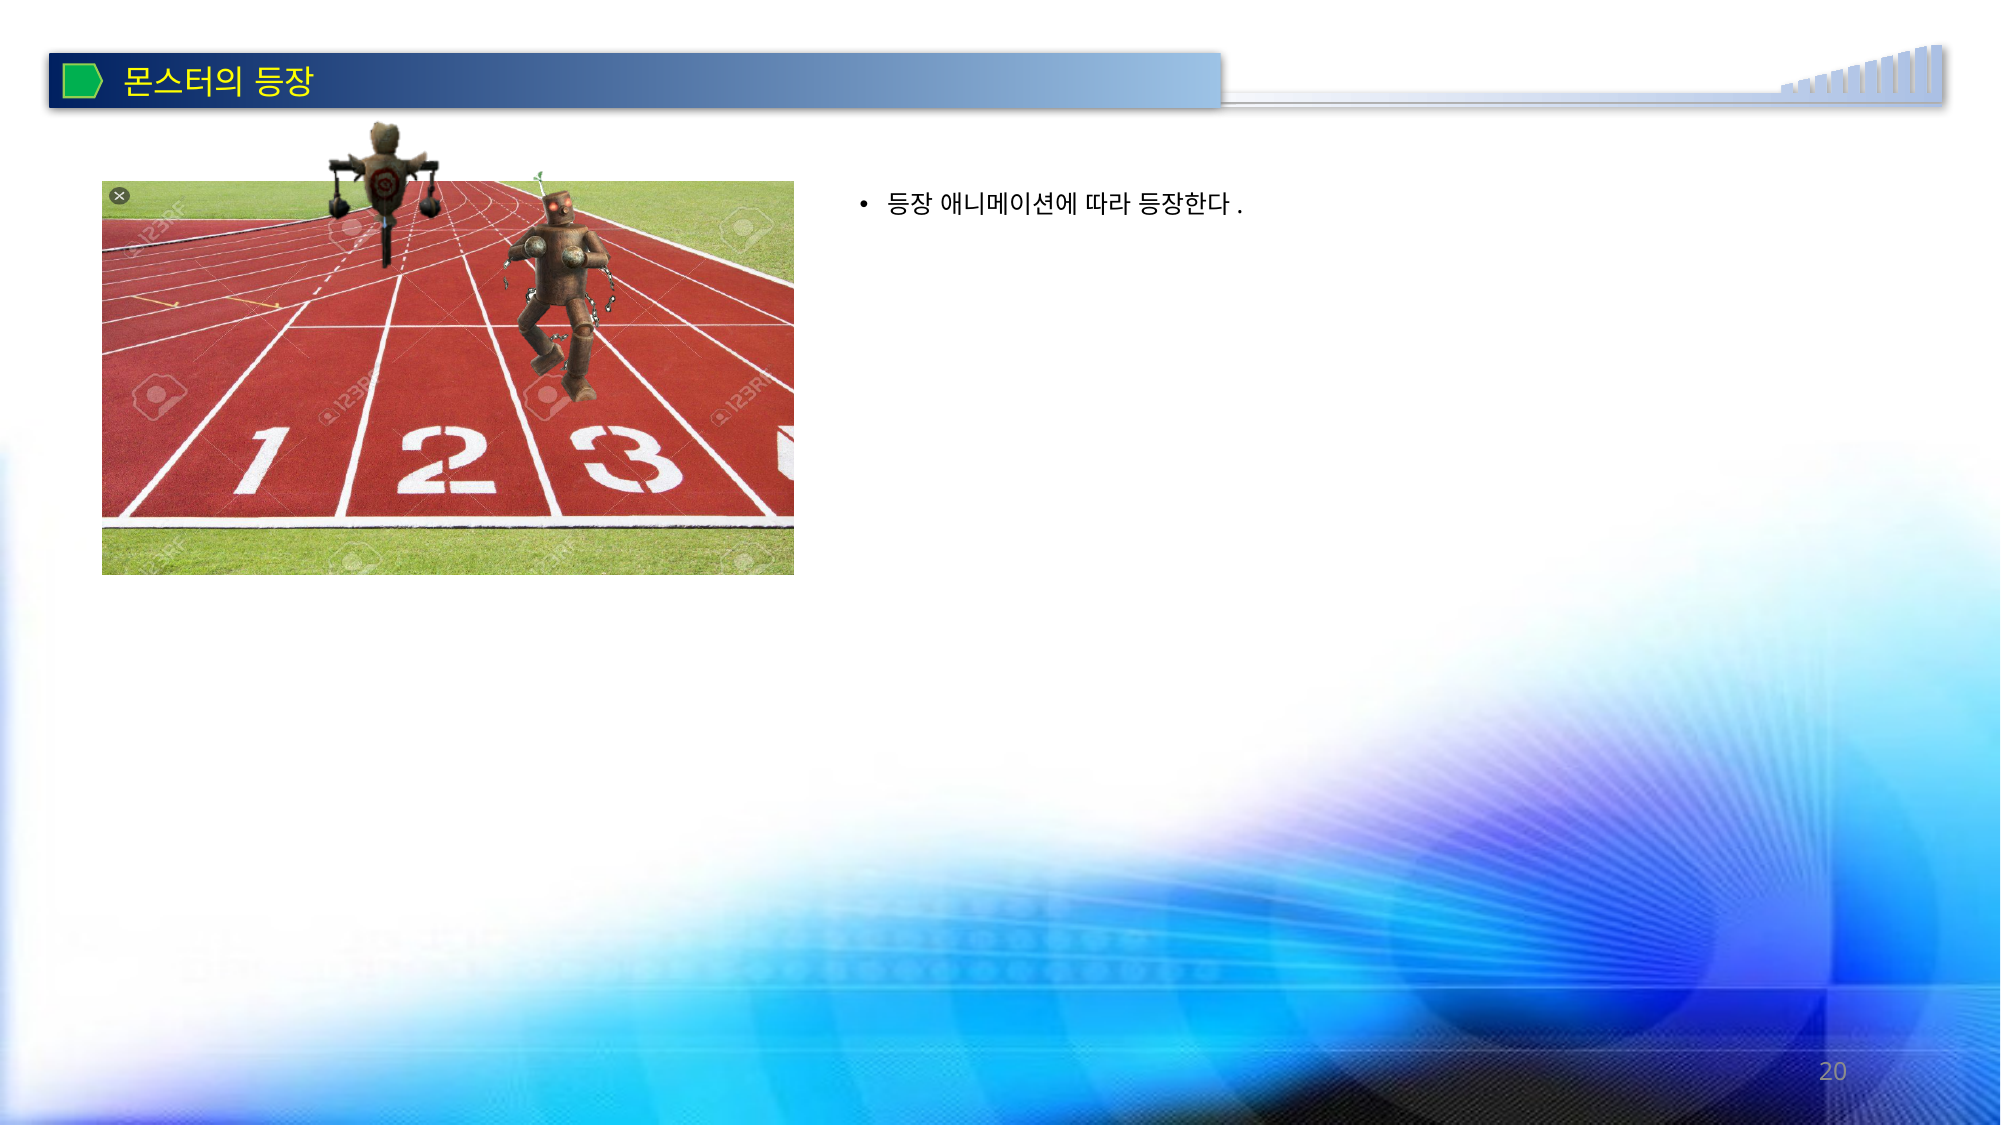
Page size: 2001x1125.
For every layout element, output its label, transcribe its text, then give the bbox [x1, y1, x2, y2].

slide_number 20 [1412, 1042, 1863, 1103]
text_box 등장 애니메이션에 따라 등장한다. [844, 181, 1943, 226]
picture [0, 0, 2001, 1125]
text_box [49, 44, 1943, 108]
text_box [101, 142, 1807, 697]
